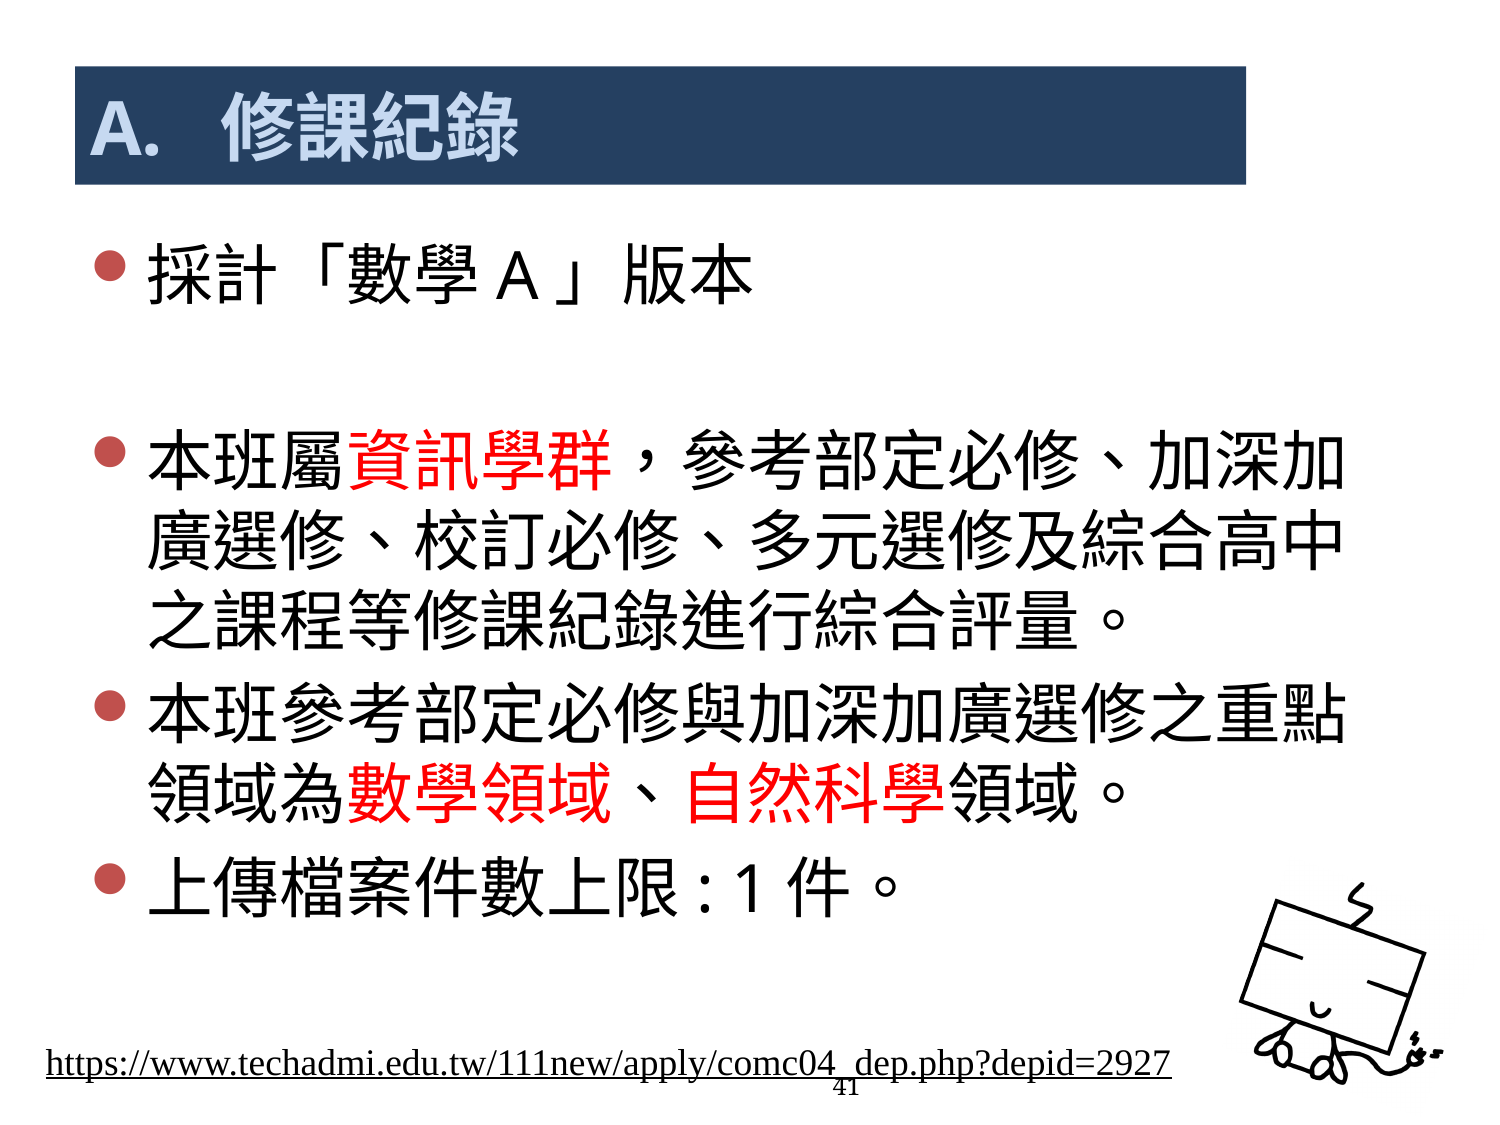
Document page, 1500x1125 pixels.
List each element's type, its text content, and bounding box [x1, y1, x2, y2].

slide_number 41 [671, 1091, 1022, 1113]
title A. 修課紀錄 [75, 66, 1247, 185]
picture [1223, 905, 1487, 1116]
list 採計「數學A」版本 本班屬資訊學群，參考部定必修、加深加廣選修、校訂必修、多元選修及綜合高中之課程等修課紀錄進行綜合評量。 本班參考部定必修與加深加廣選修之重點領域為數學領域、自然科學領域。 上傳檔案件數上限: 1件。 [75, 224, 1425, 1038]
text_box https://www.techadmi.edu.tw/111new/apply/comc04_dep.php?depid=2927 [30, 1030, 1223, 1091]
